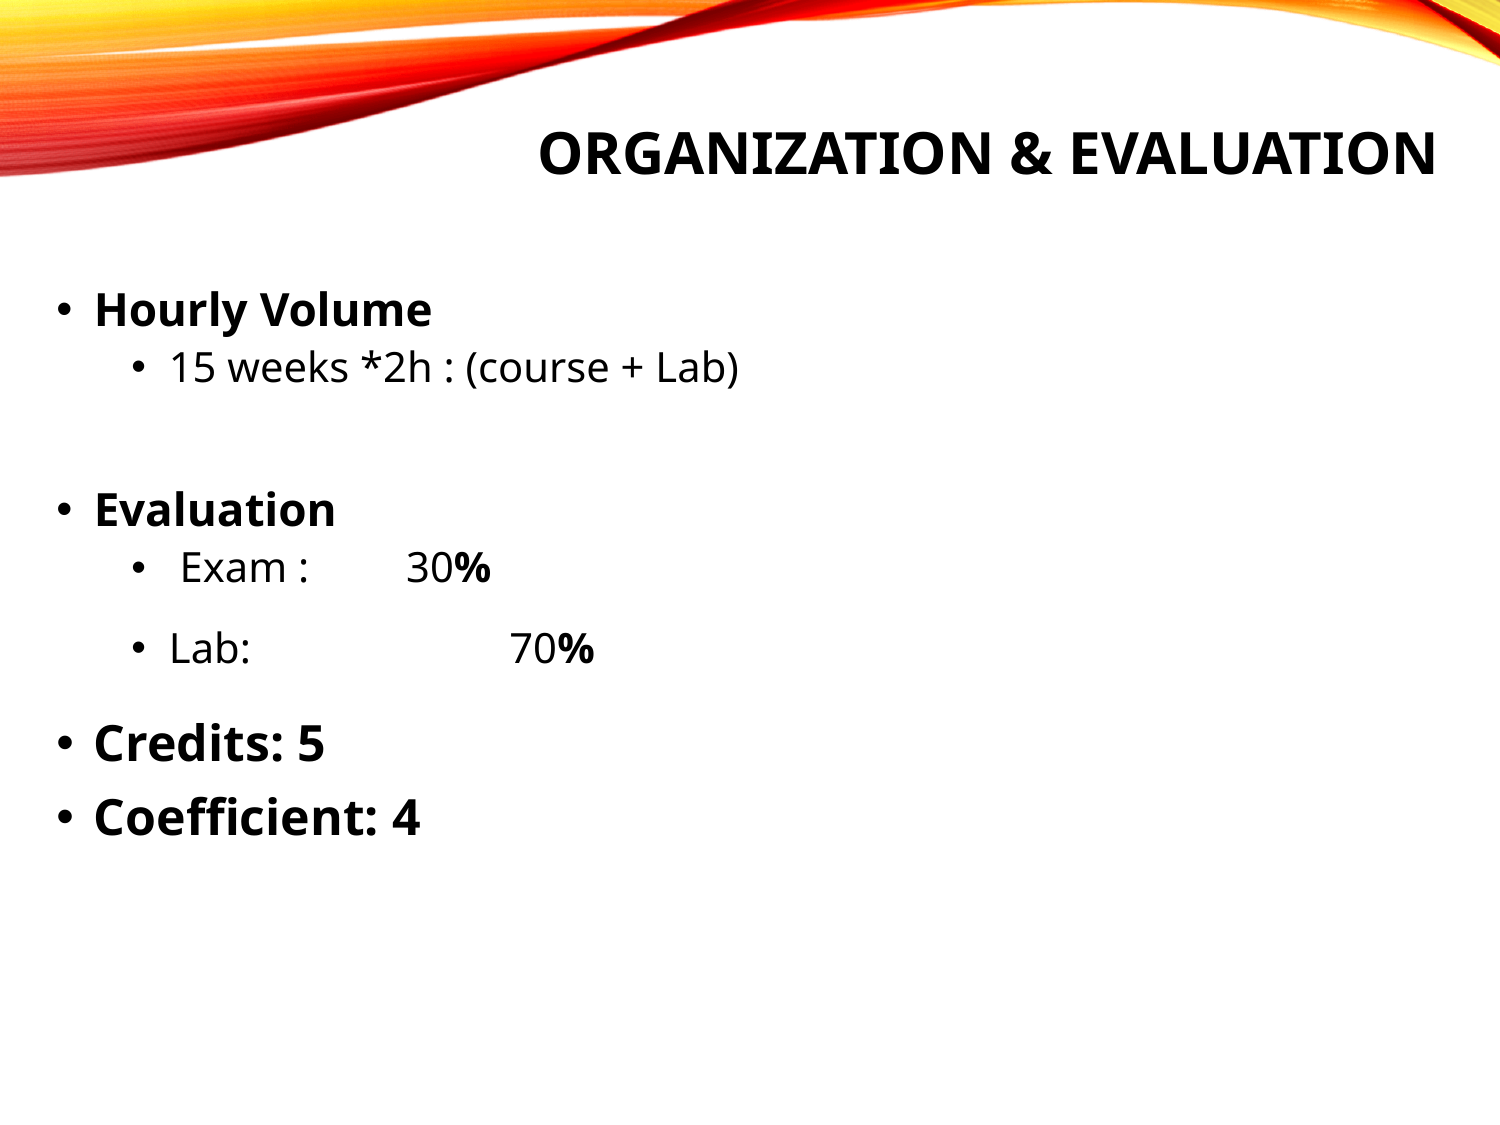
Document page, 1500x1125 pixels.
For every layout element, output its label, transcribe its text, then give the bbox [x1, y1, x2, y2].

title Organization & evaluation [0, 101, 1454, 209]
picture [0, 0, 1500, 178]
list Hourly Volume 15 weeks *2h : (course + Lab) Evaluation Exam : 30% Lab: 70% Credits: 5 Coefficient: 4 [41, 278, 1402, 1106]
